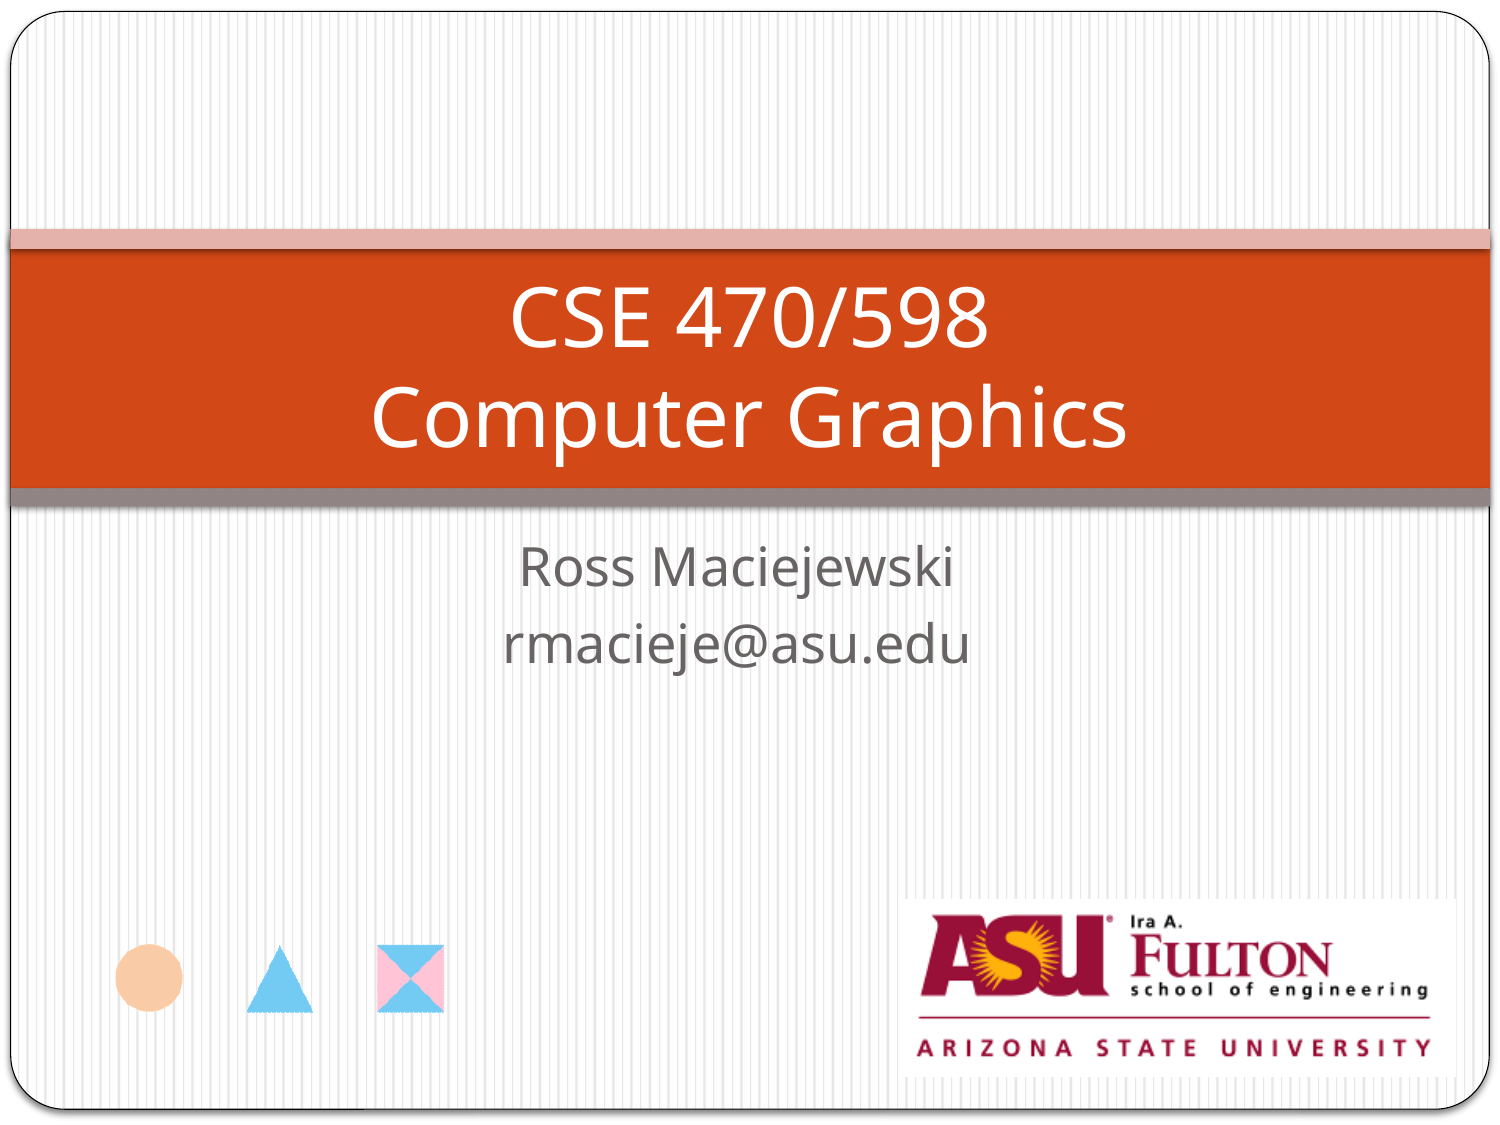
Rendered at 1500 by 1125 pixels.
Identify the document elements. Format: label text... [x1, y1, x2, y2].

picture [49, 806, 508, 1125]
subtitle Ross Maciejewski rmacieje@asu.edu [212, 525, 1263, 788]
title CSE 470/598 Computer Graphics [75, 247, 1425, 489]
picture [899, 899, 1456, 1077]
